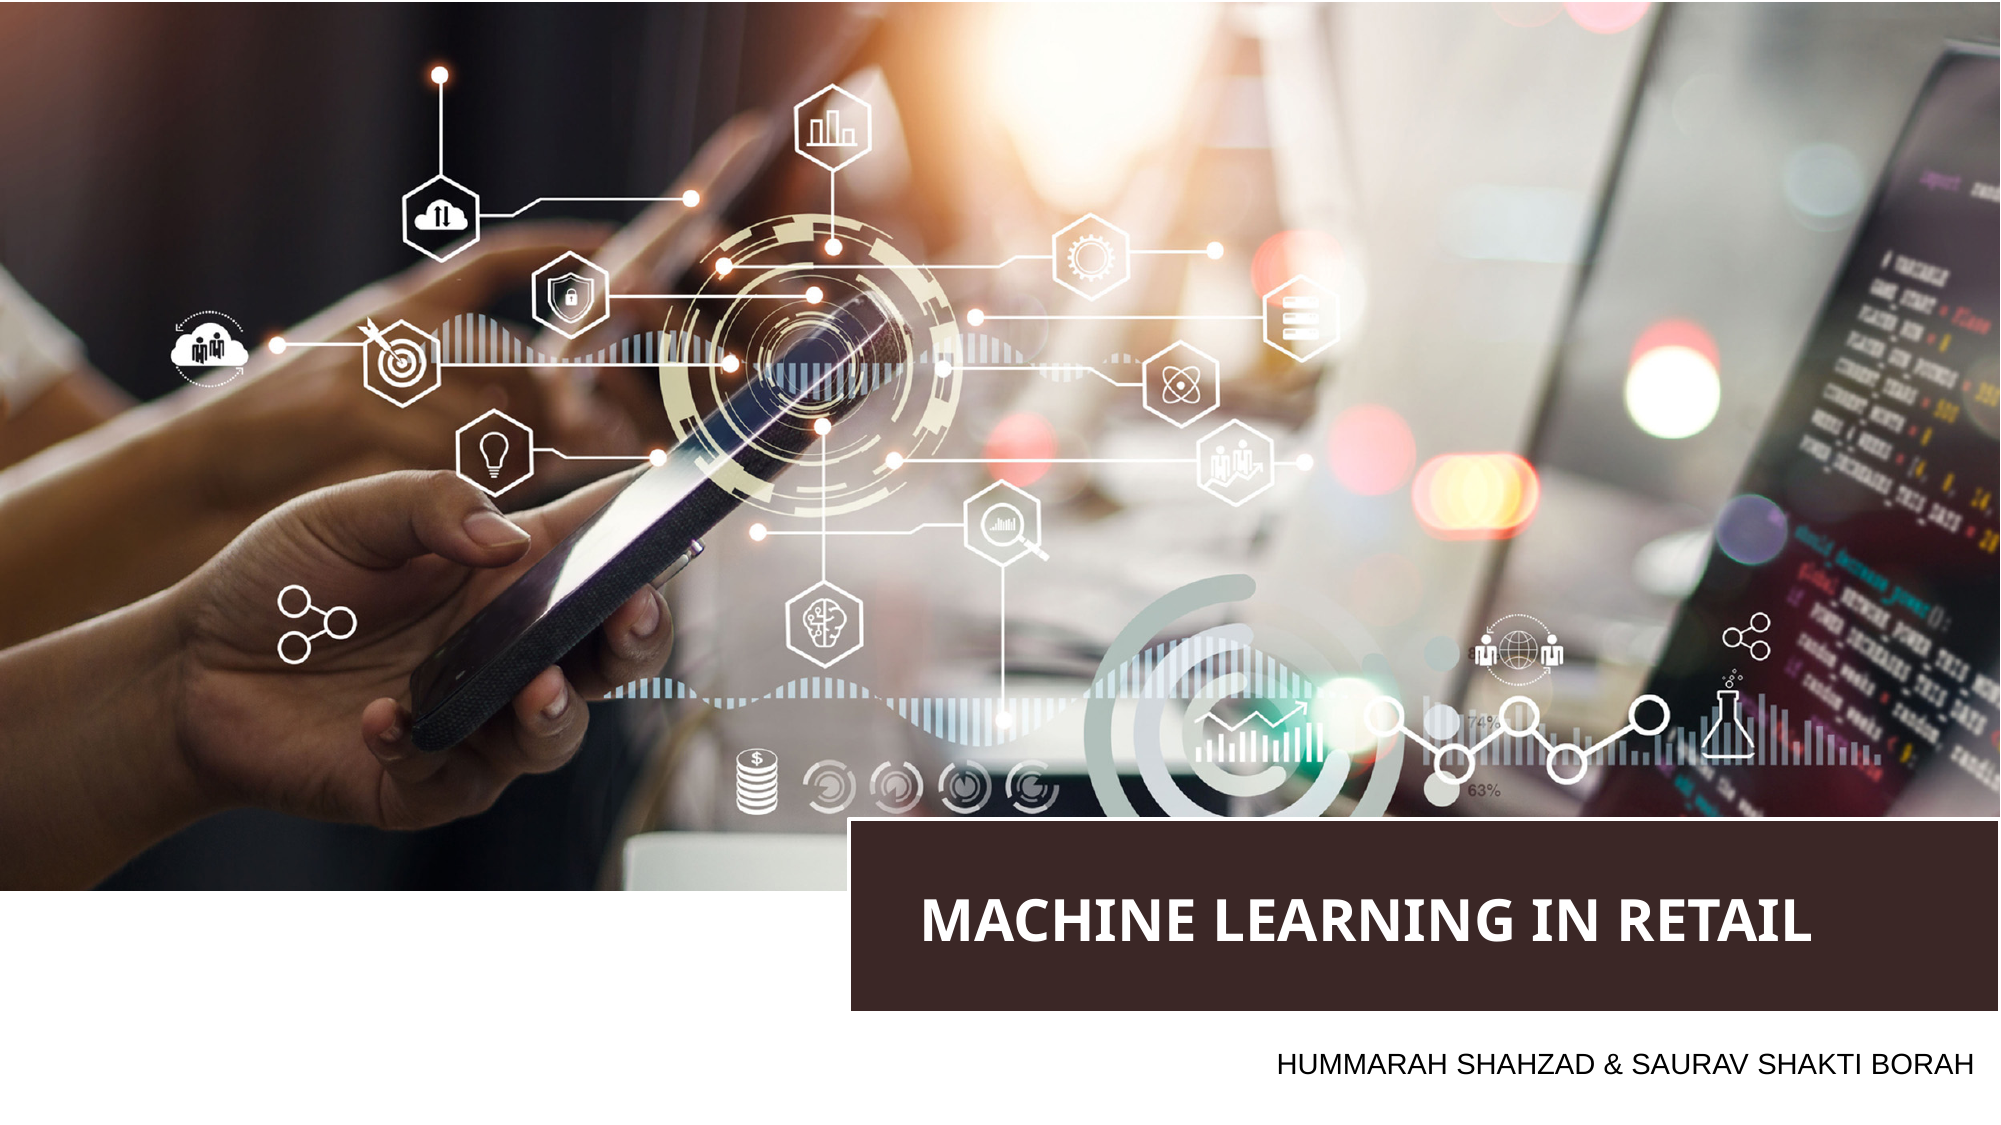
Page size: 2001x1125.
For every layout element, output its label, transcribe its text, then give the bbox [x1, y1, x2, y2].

text_box [847, 903, 2000, 1015]
picture [0, 1, 2000, 892]
text_box Machine Learning in Retail [904, 901, 2000, 982]
text_box HUMMARAH SHAHZAD & SAURAV SHAKTI BORAH [1261, 1038, 2000, 1088]
